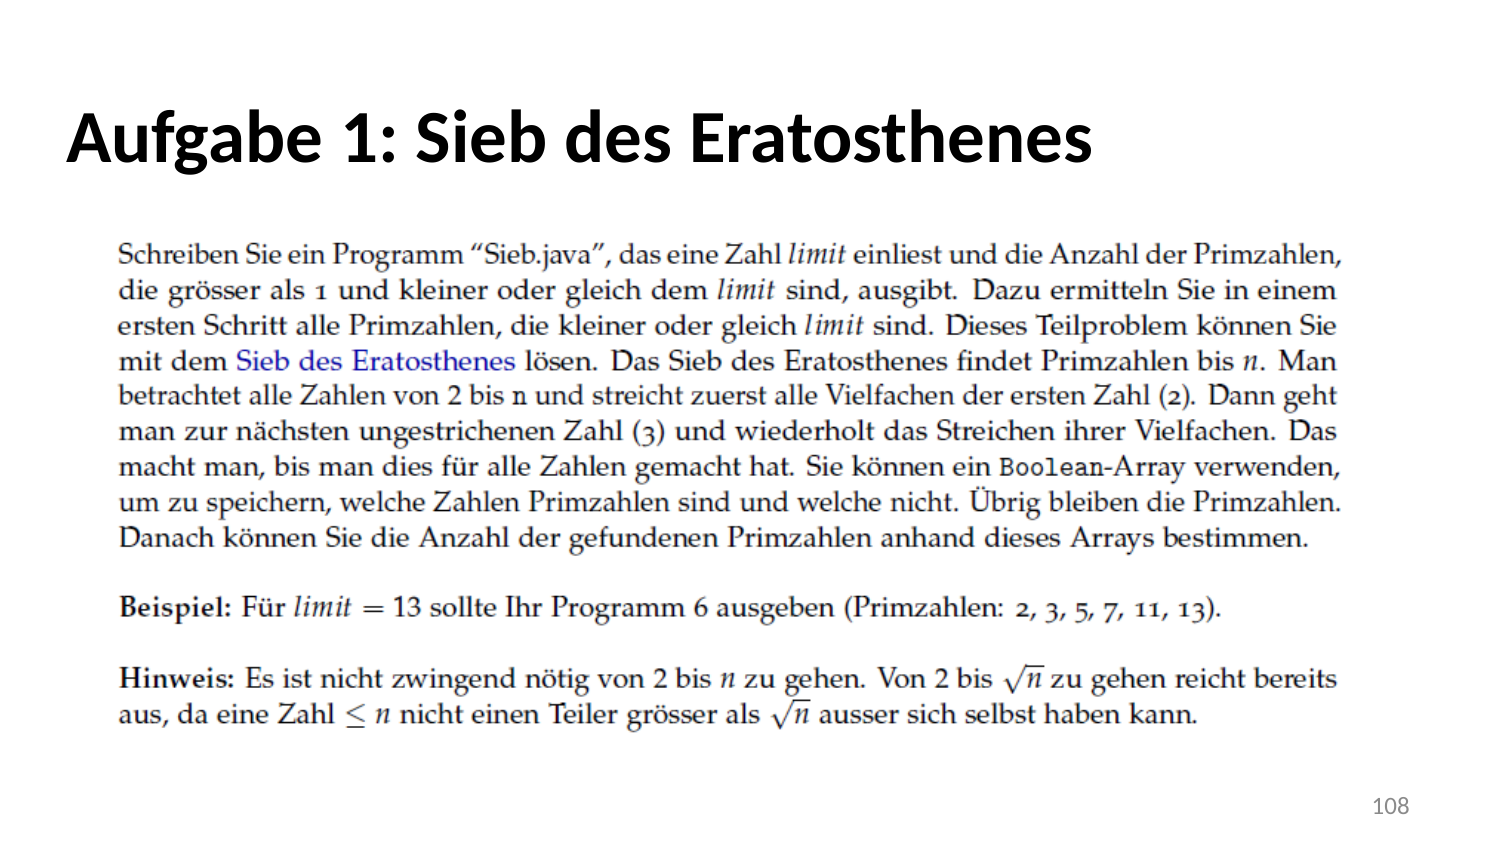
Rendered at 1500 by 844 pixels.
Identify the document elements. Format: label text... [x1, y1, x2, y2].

title Aufgabe 1: Sieb des Eratosthenes [51, 72, 1449, 167]
picture [100, 209, 1395, 771]
slide_number 108 [1074, 782, 1425, 827]
